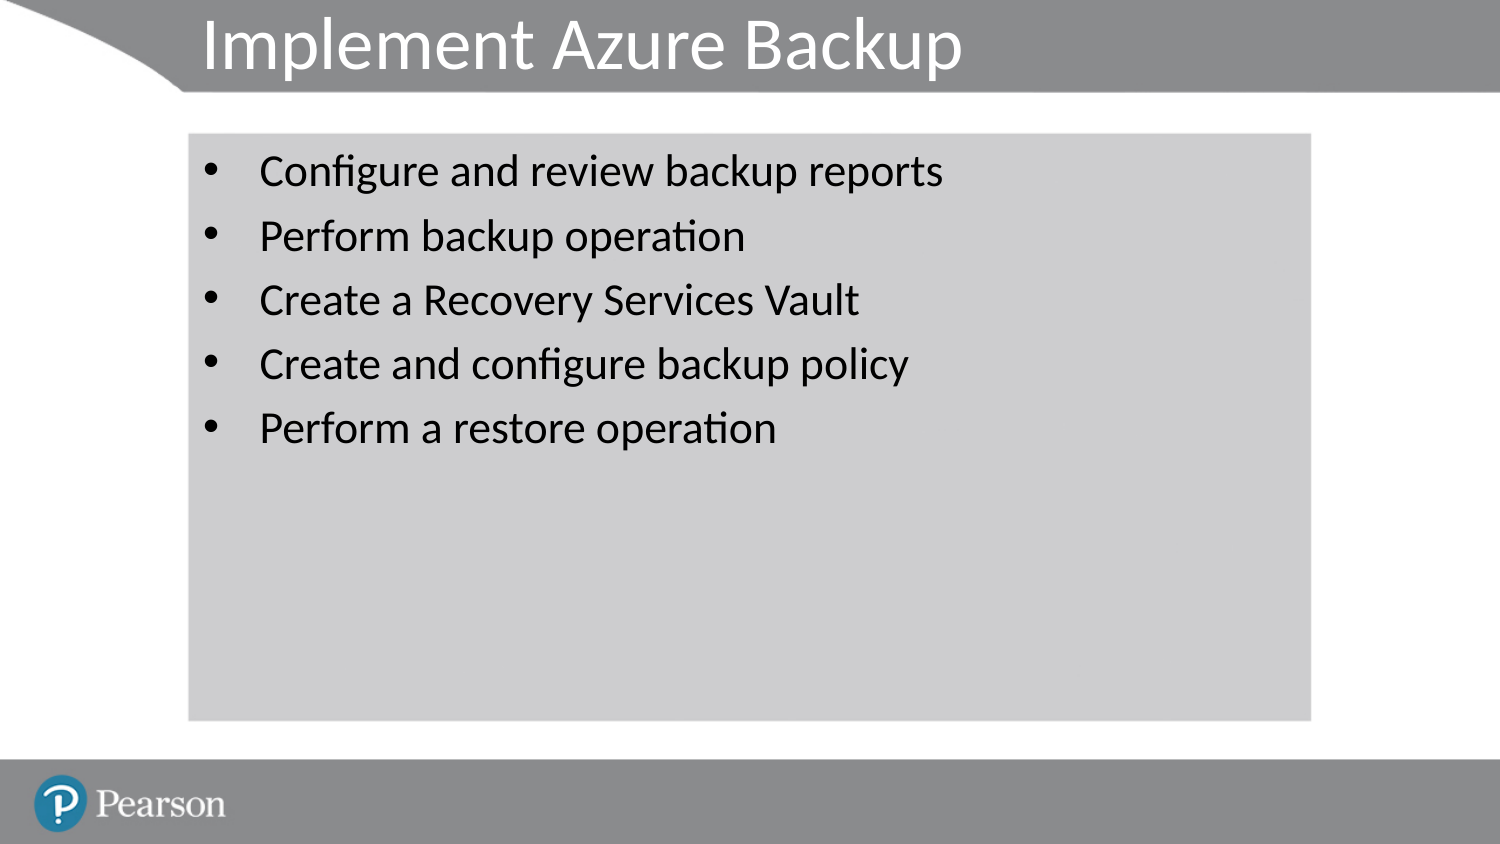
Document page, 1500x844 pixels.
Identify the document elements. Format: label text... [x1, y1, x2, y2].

title Implement Azure Backup [186, 0, 1425, 79]
picture [0, 0, 1500, 844]
list Configure and review backup reports Perform backup operation Create a Recovery Services Vault Create and configure backup policy Perform a restore operation [188, 133, 1311, 716]
